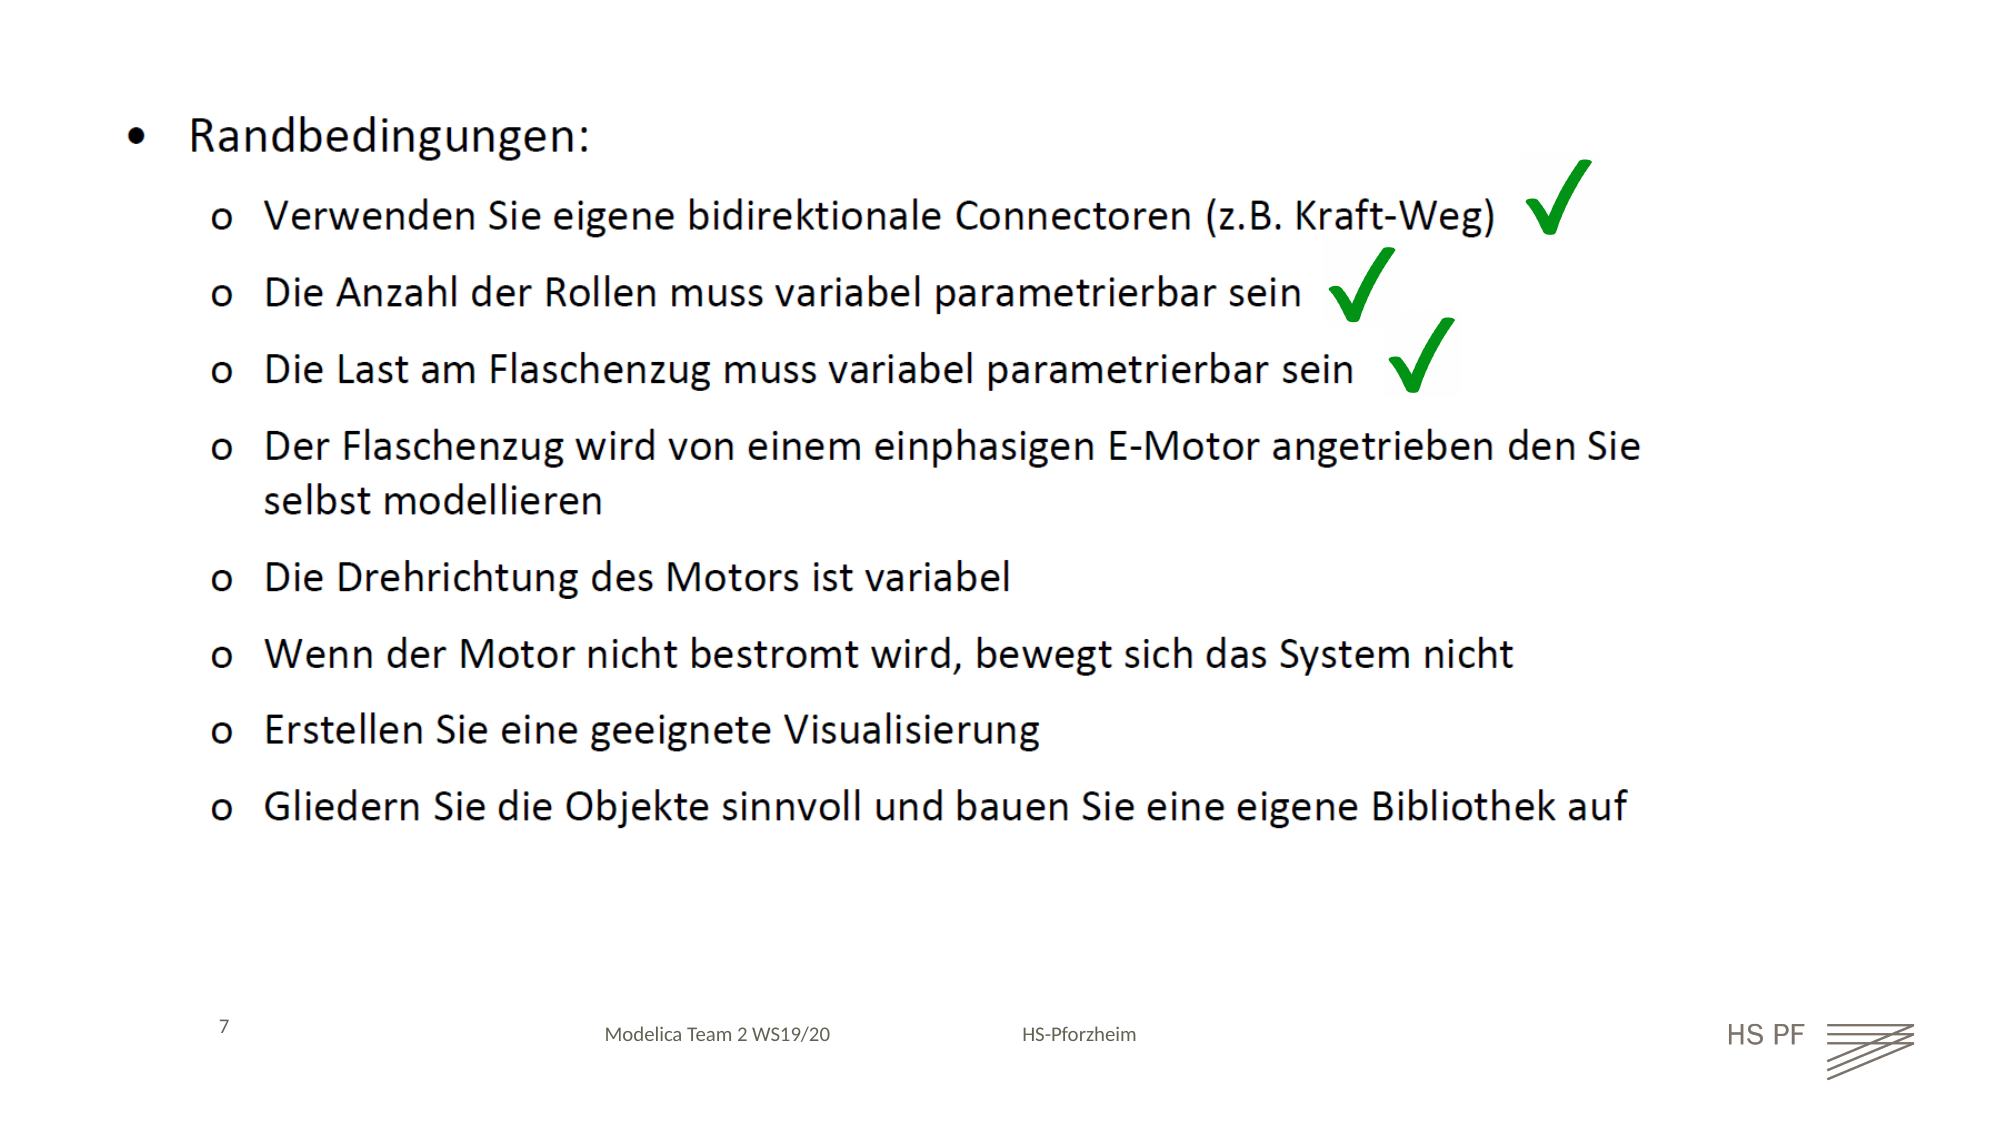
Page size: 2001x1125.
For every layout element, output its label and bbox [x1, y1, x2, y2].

picture [111, 85, 1688, 856]
picture [1708, 1003, 1935, 1107]
